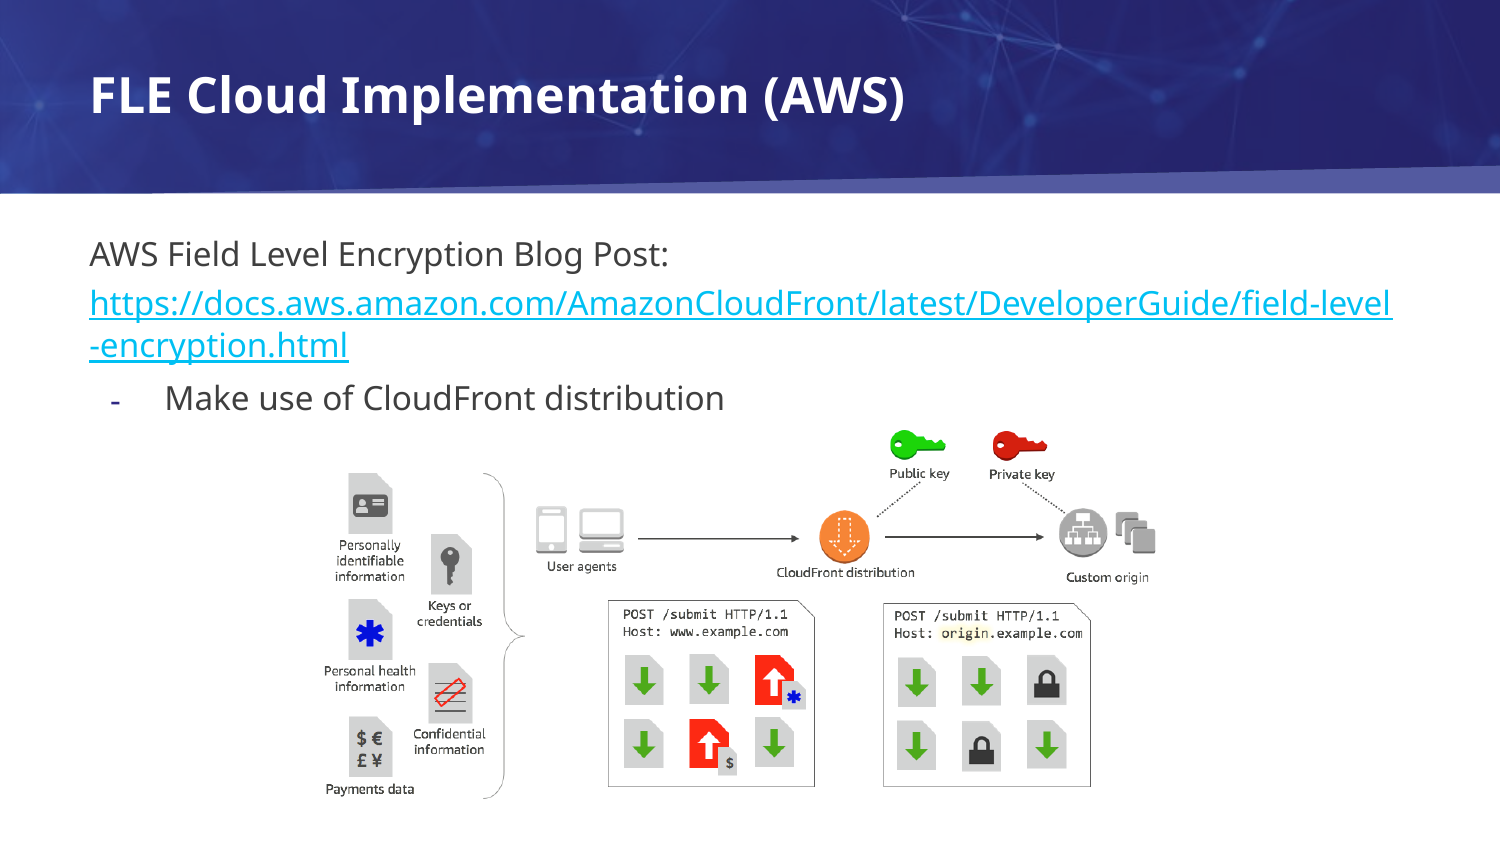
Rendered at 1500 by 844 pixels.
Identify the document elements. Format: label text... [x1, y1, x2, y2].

picture [304, 421, 1188, 820]
list AWS Field Level Encryption Blog Post: https://docs.aws.amazon.com/AmazonCloudFront/latest/DeveloperGuide/field-level-encryption.html Make use of CloudFront distribution [74, 217, 1419, 820]
title FLE Cloud Implementation (AWS) [74, 38, 1419, 156]
